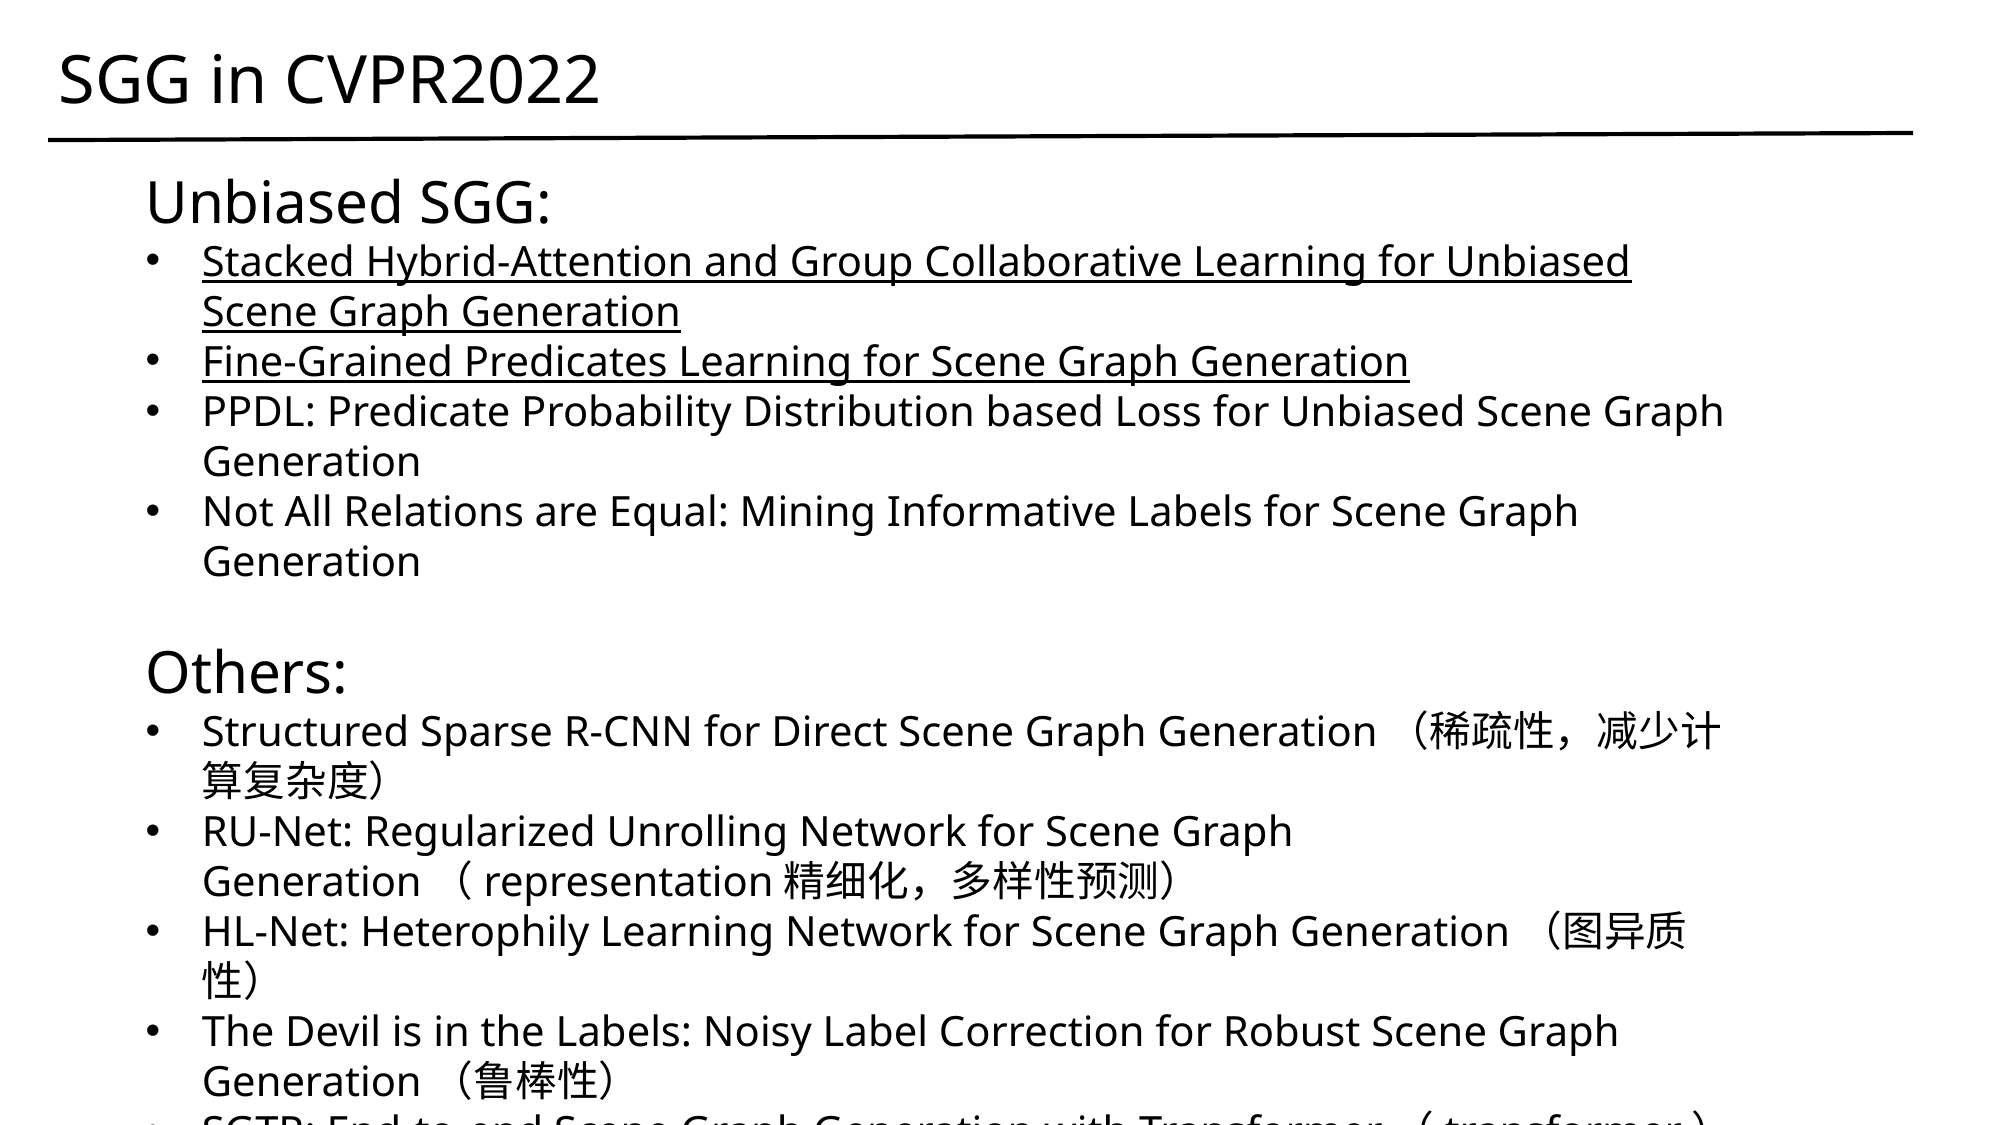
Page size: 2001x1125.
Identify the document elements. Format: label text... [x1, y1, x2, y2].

text_box SGG in CVPR2022 [43, 29, 1229, 125]
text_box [48, 132, 1914, 140]
text_box Unbiased SGG: Stacked Hybrid-Attention and Group Collaborative Learning for Unbiased Scene Graph Generation Fine-Grained Predicates Learning for Scene Graph Generation PPDL: Predicate Probability Distribution based Loss for Unbiased Scene Graph Generation Not All Relations are Equal: Mining Informative Labels for Scene Graph Generation Others: Structured Sparse R-CNN for Direct Scene Graph Generation（稀疏性，减少计算复杂度） RU-Net: Regularized Unrolling Network for Scene Graph Generation（representation精细化，多样性预测） HL-Net: Heterophily Learning Network for Scene Graph Generation（图异质性） The Devil is in the Labels: Noisy Label Correction for Robust Scene Graph Generation（鲁棒性） SGTR: End-to-end Scene Graph Generation with Transformer（transformer） Dynamic Scene Graph Generation via Anticipatory Pre-training（视频） [130, 157, 1762, 1125]
